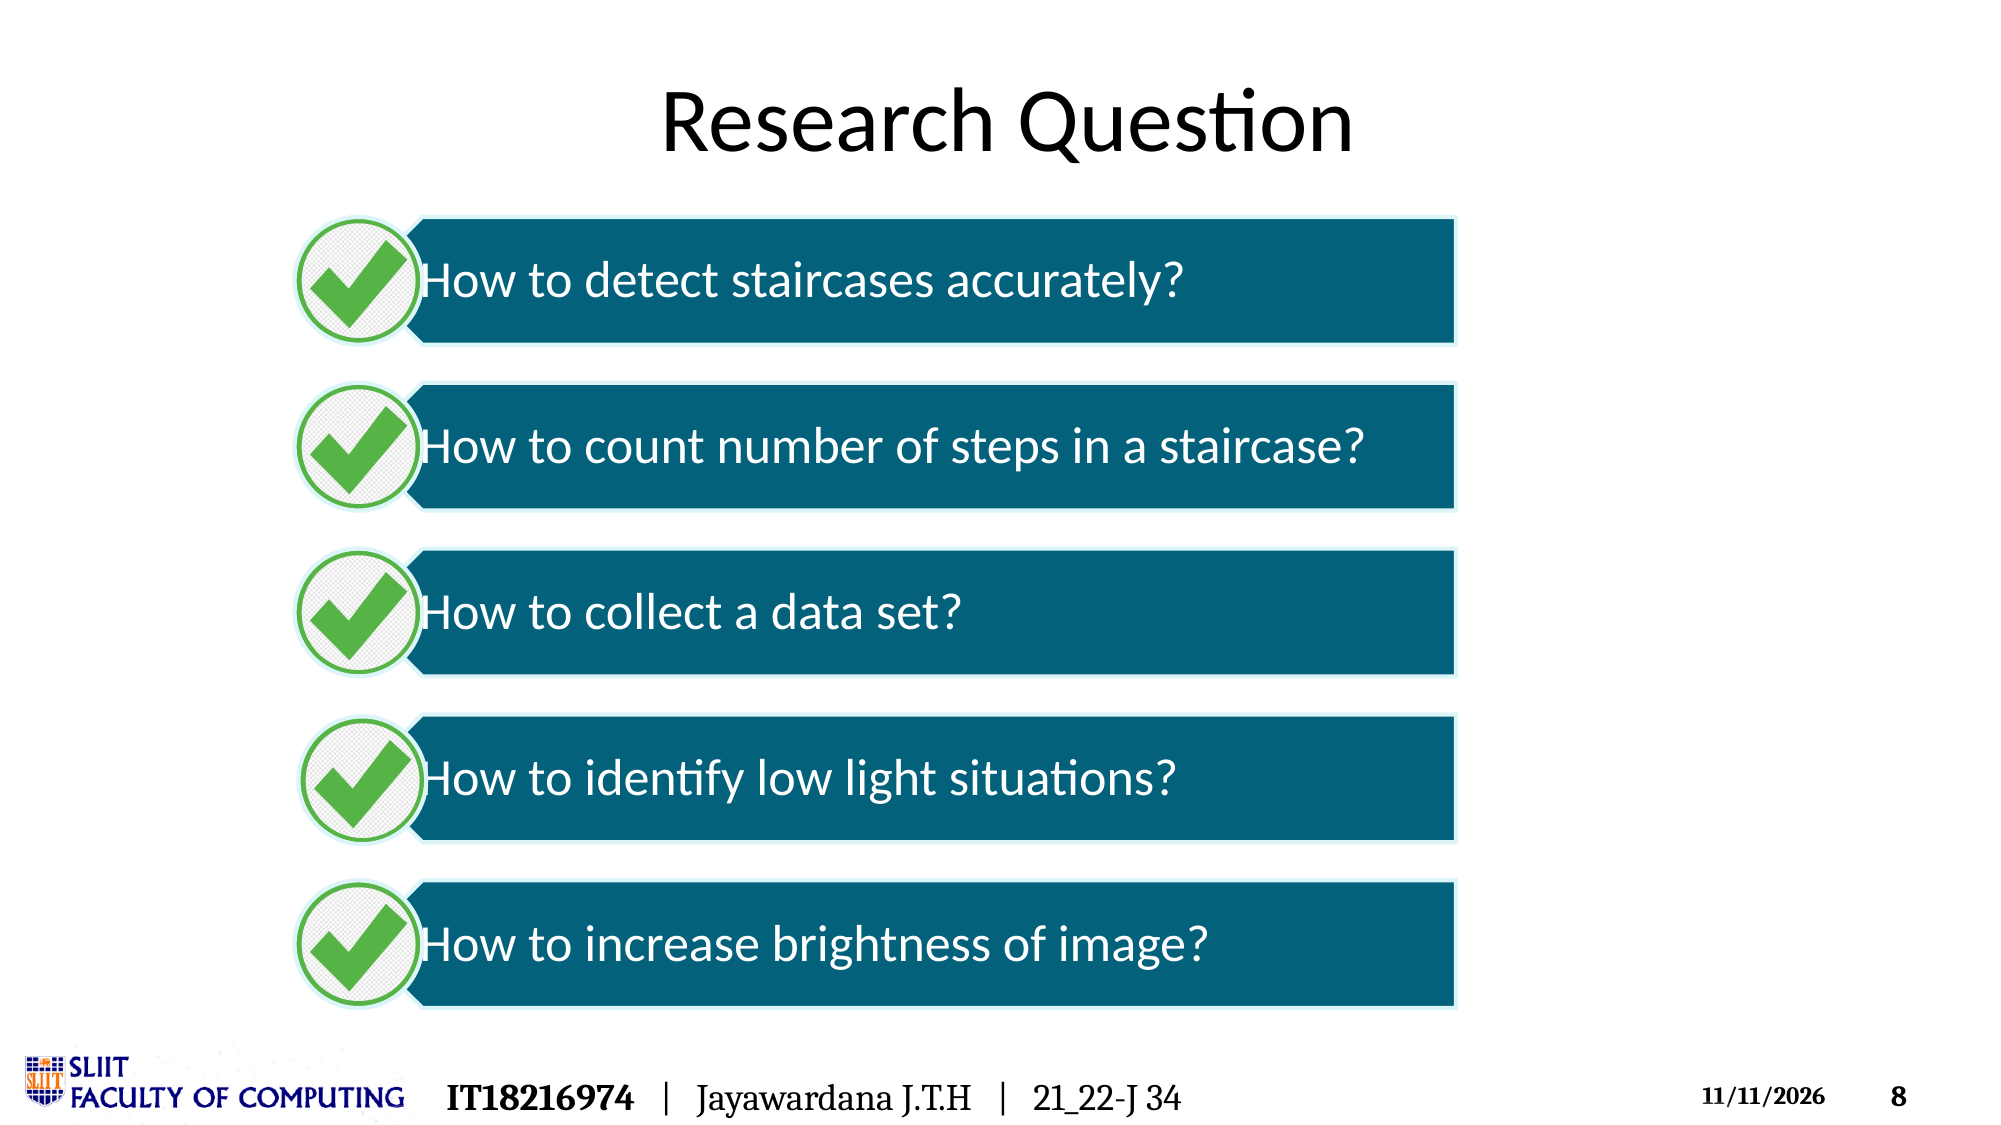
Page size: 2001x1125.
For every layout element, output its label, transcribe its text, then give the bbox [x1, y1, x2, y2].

picture [0, 1045, 413, 1124]
title Research Question [50, 50, 1967, 180]
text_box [49, 216, 1701, 1009]
